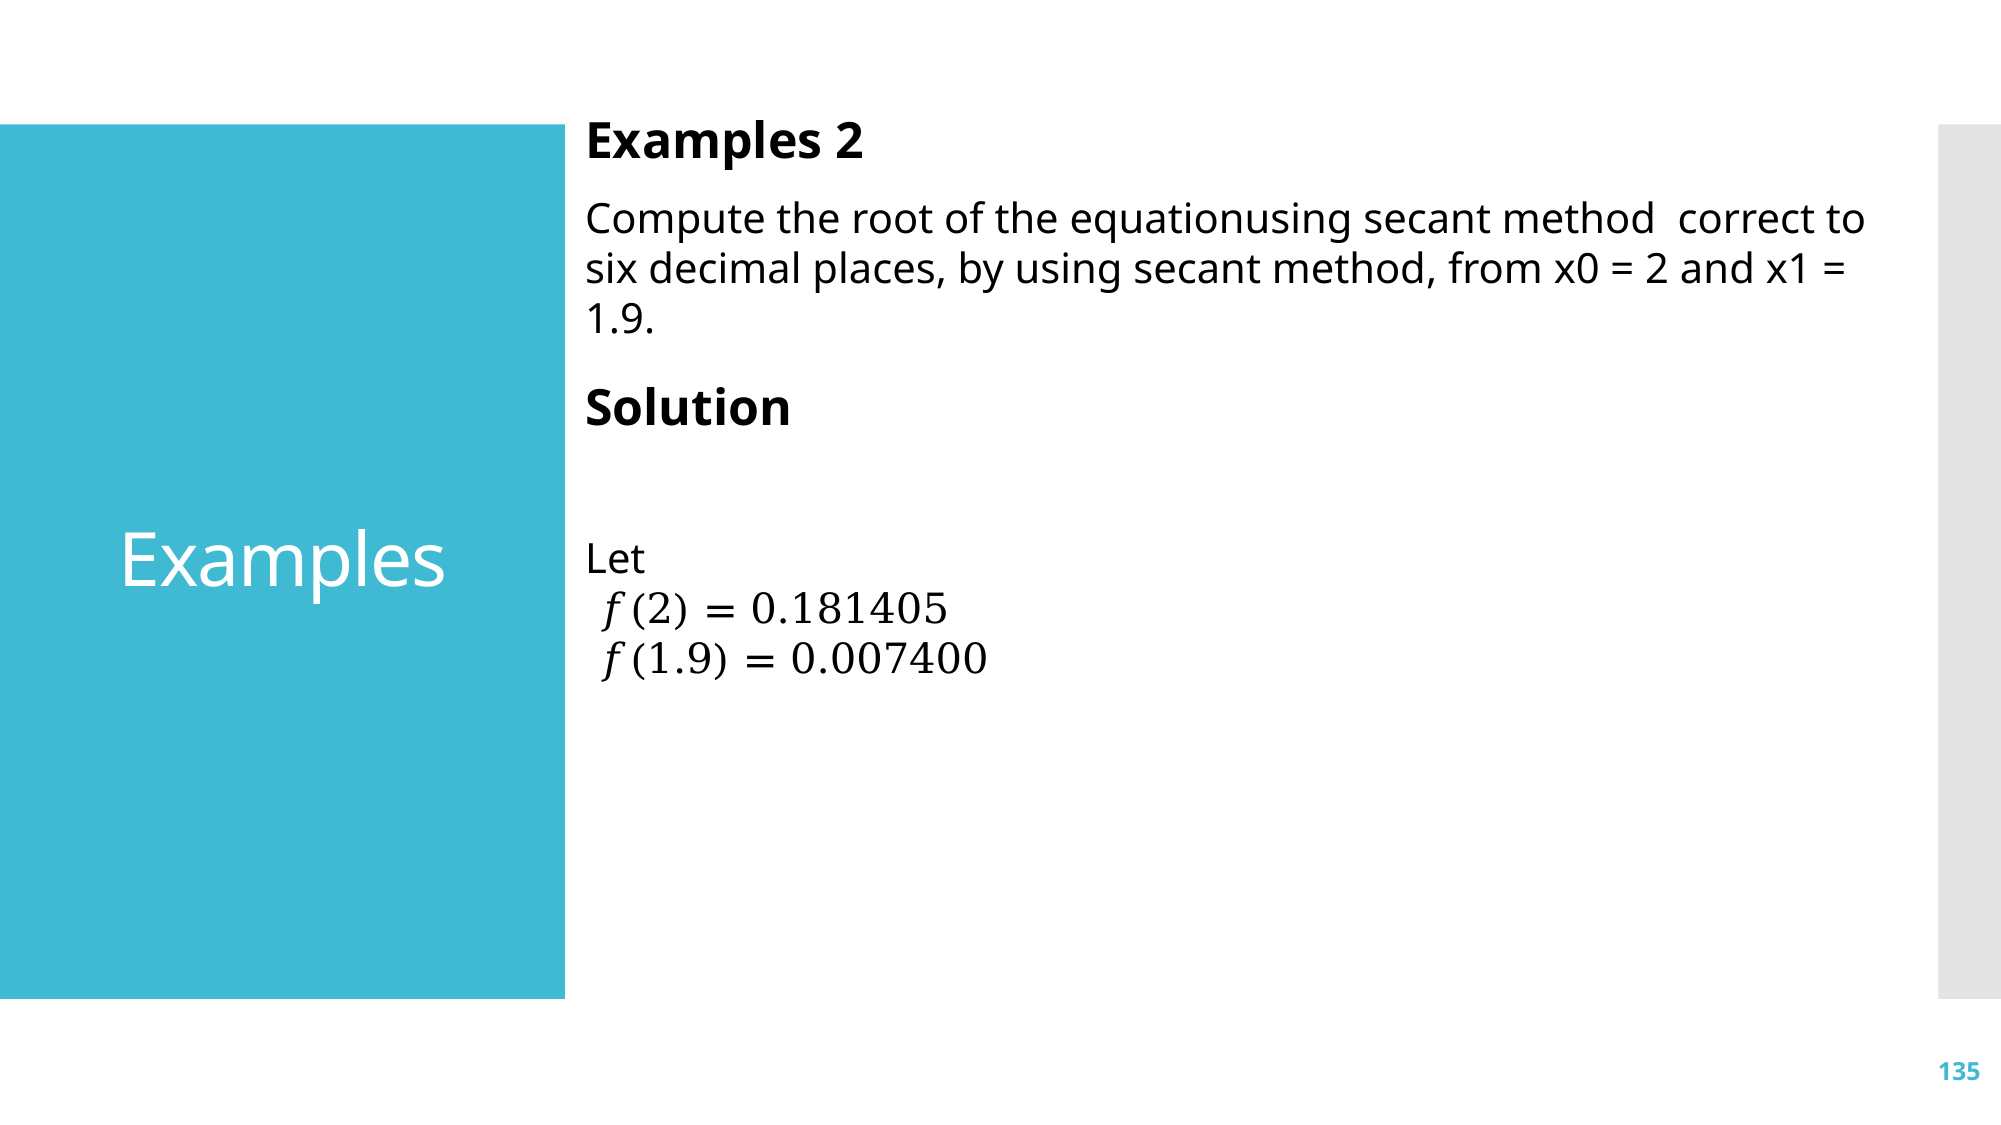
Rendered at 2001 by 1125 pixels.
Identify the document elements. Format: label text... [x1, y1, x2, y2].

slide_number 135 [1744, 1042, 1996, 1103]
text_box Examples 2 [570, 101, 895, 177]
title Examples [41, 184, 525, 940]
text_box Solution [570, 368, 895, 444]
